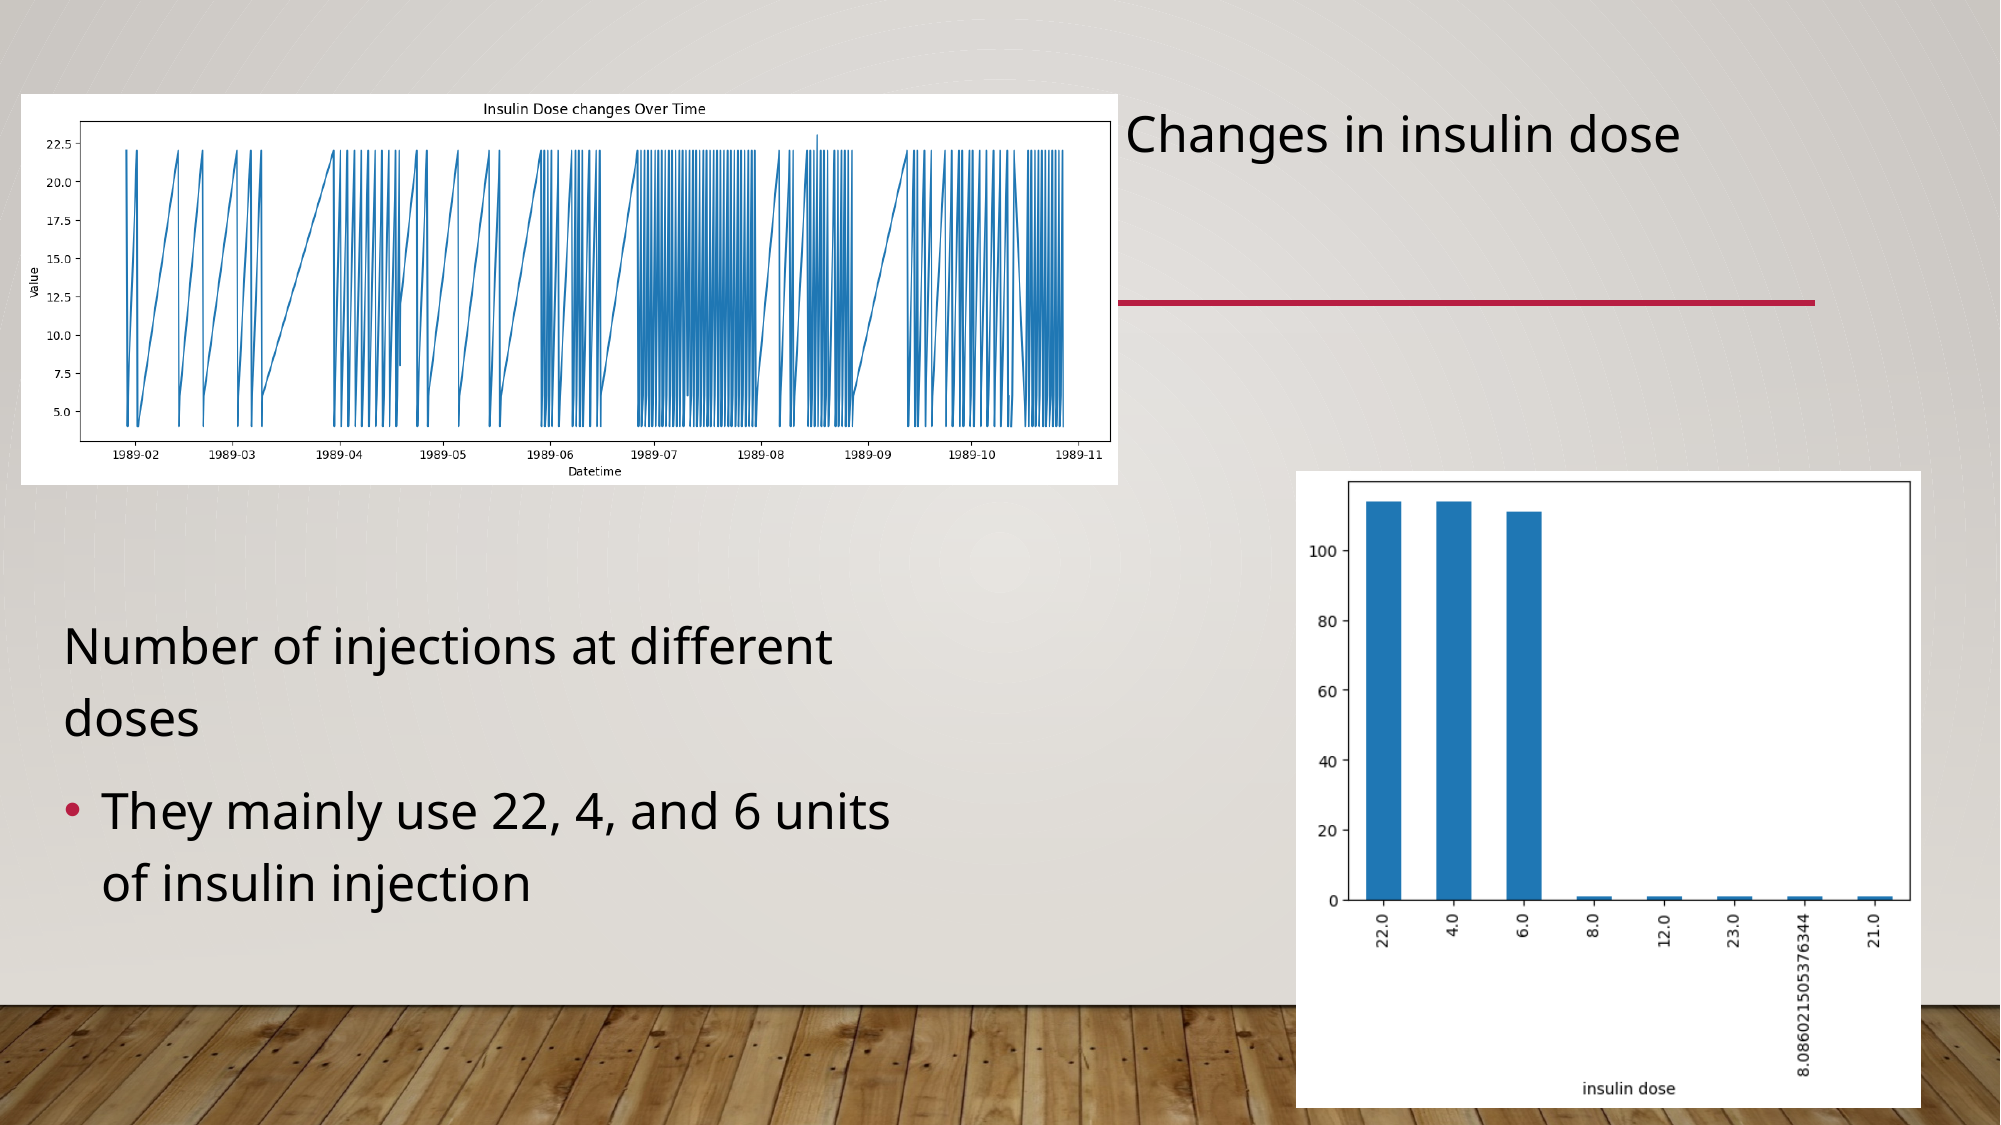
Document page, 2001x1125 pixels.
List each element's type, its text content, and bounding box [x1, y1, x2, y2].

picture [21, 94, 1118, 485]
list Number of injections at different doses They mainly use 22, 4, and 6 units of insulin injection [48, 594, 938, 985]
text_box Changes in insulin dose [1118, 94, 1971, 270]
picture [0, 471, 2000, 1125]
